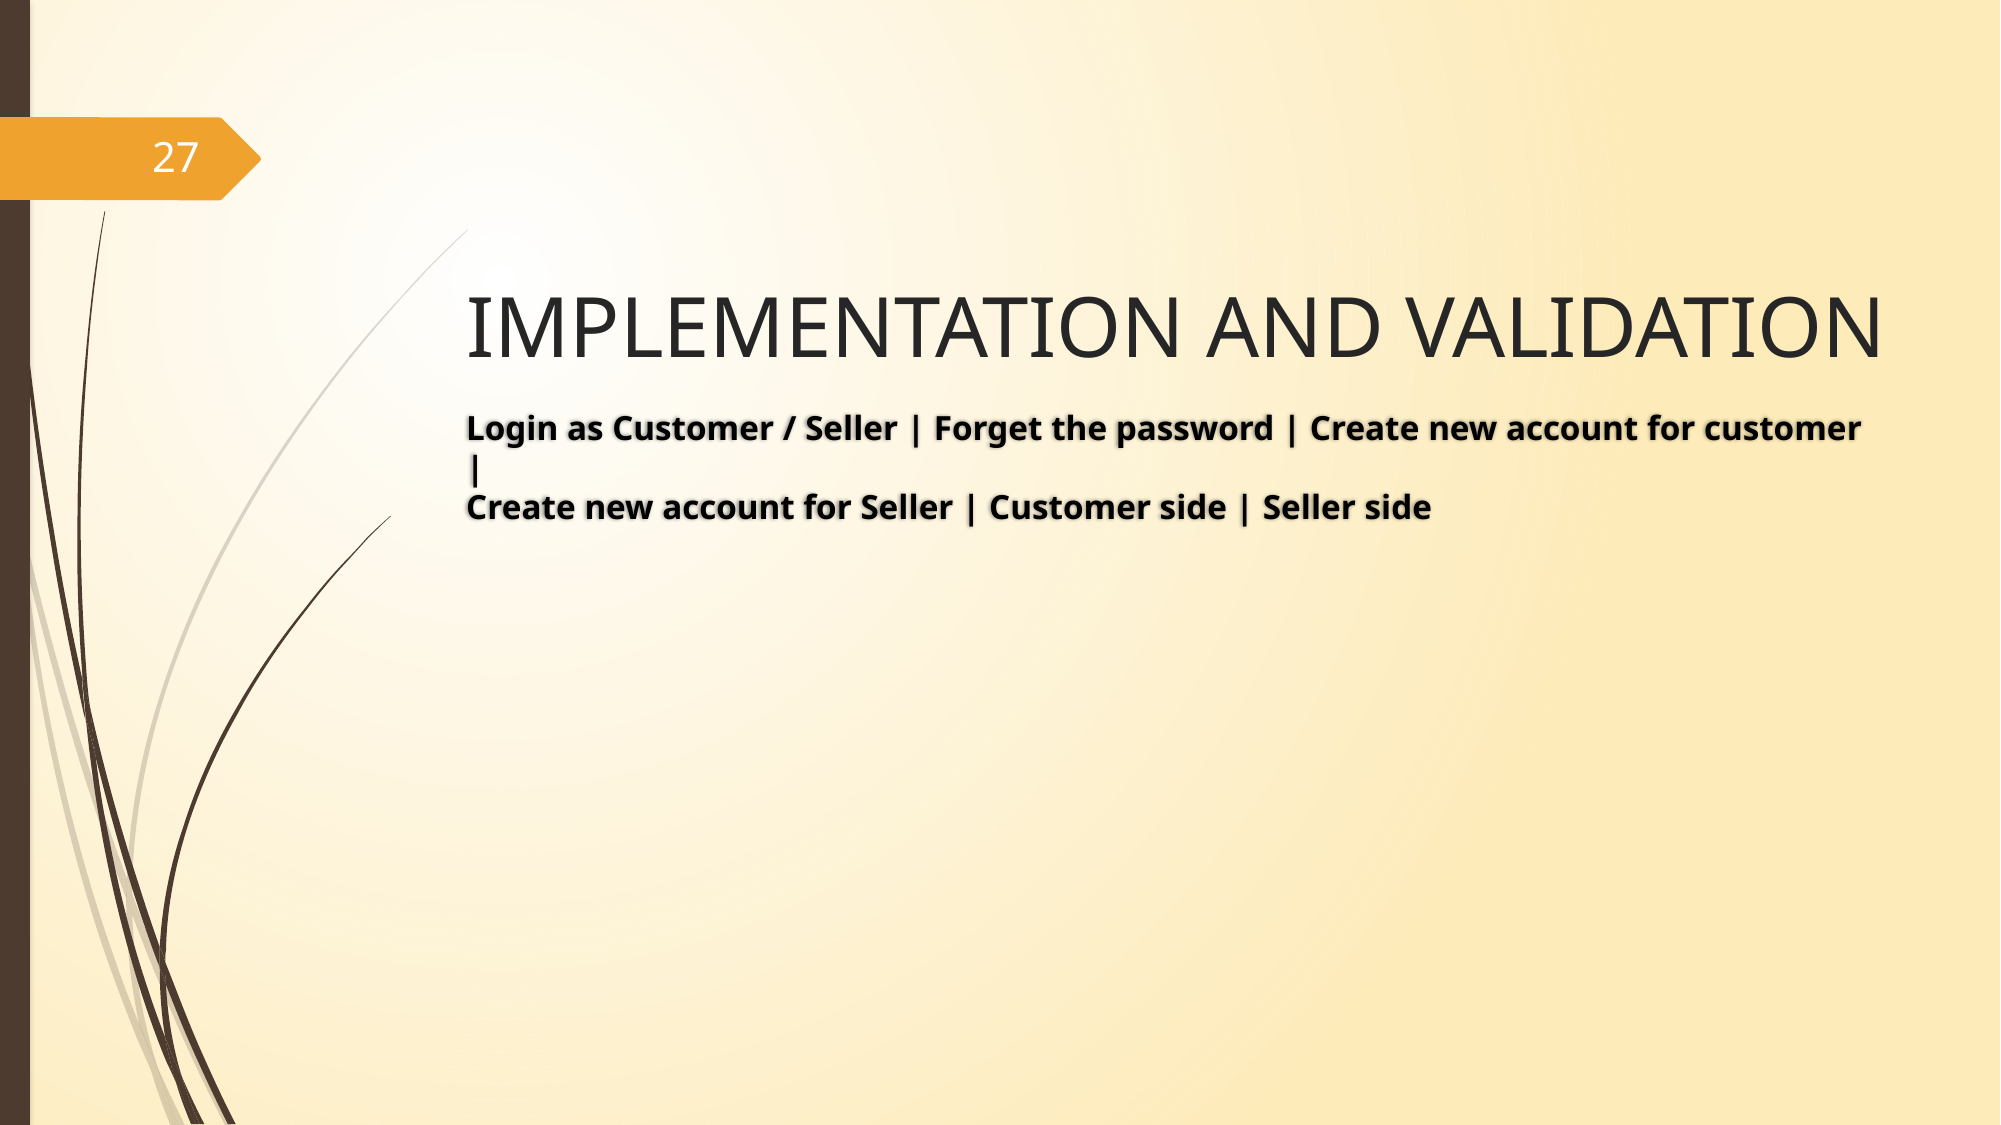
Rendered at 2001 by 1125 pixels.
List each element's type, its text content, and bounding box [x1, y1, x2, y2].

title IMPLEMENTATION AND VALIDATION [451, 266, 1907, 400]
slide_number 27 [87, 129, 216, 190]
text_box Login as Customer / Seller | Forget the password | Create new account for customer | Create new account for Seller | Customer side | Seller side [451, 399, 1893, 621]
